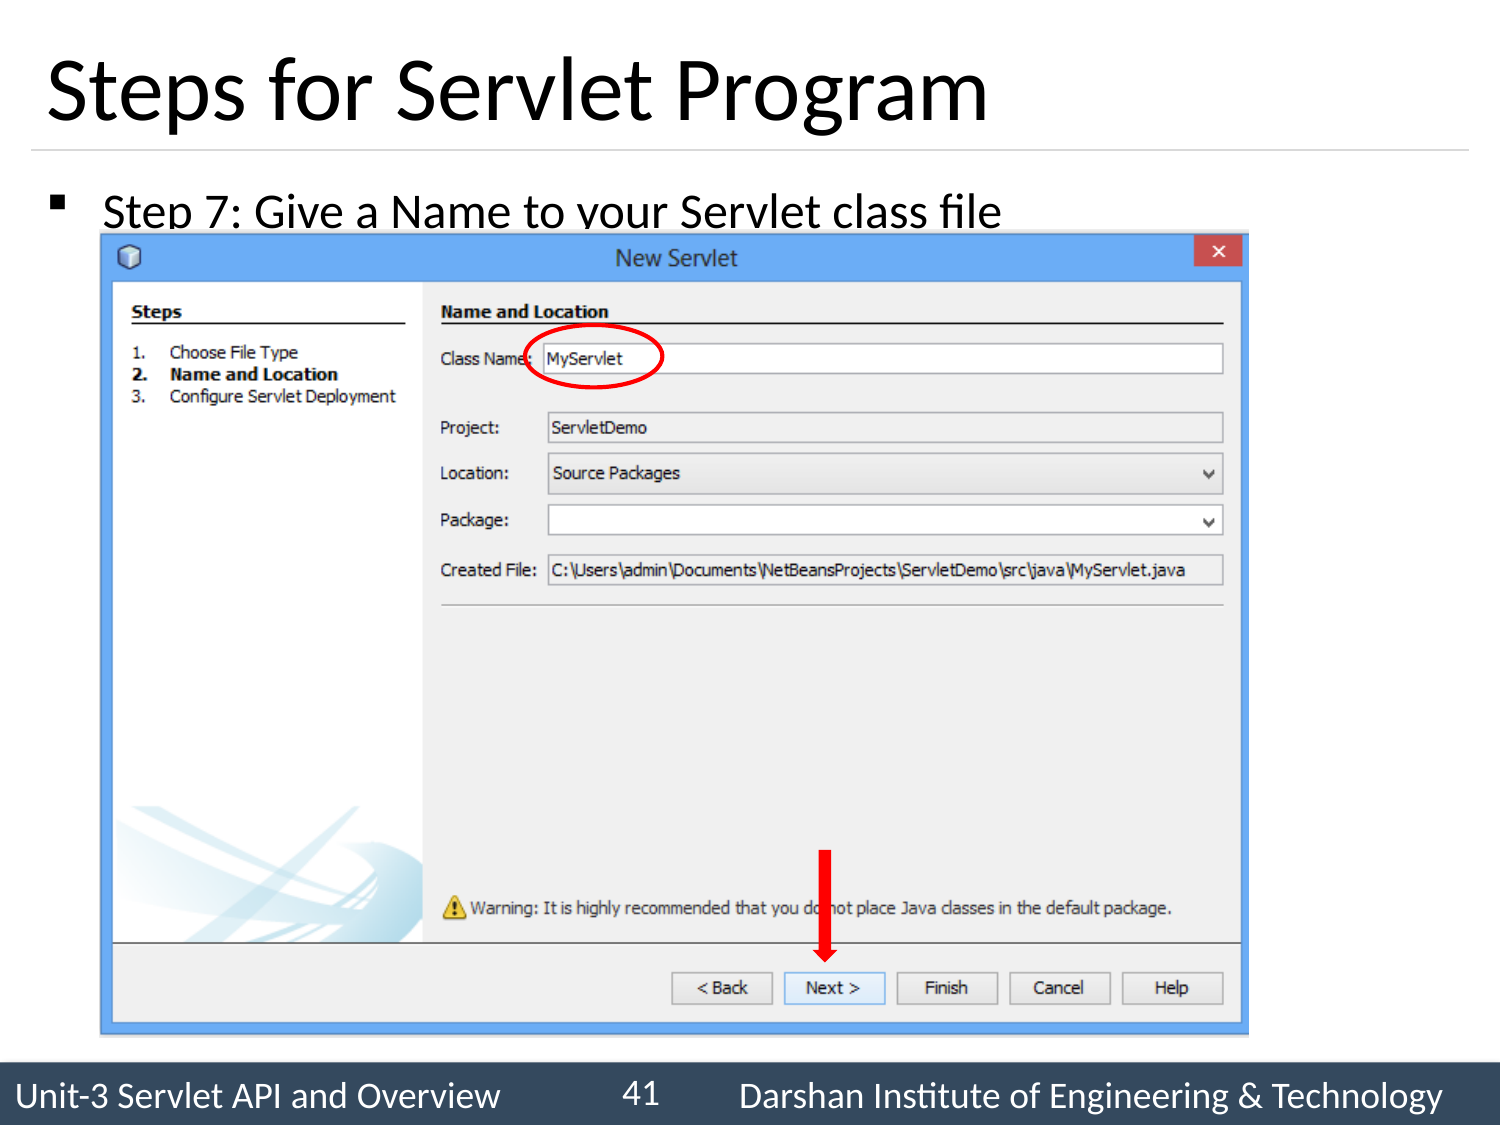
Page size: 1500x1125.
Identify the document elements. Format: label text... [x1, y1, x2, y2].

title Steps for Servlet Program [31, 17, 1469, 150]
slide_number 41 [575, 1060, 675, 1121]
list Step 7: Give a Name to your Servlet class file [31, 162, 1469, 1038]
picture [99, 229, 1249, 1038]
